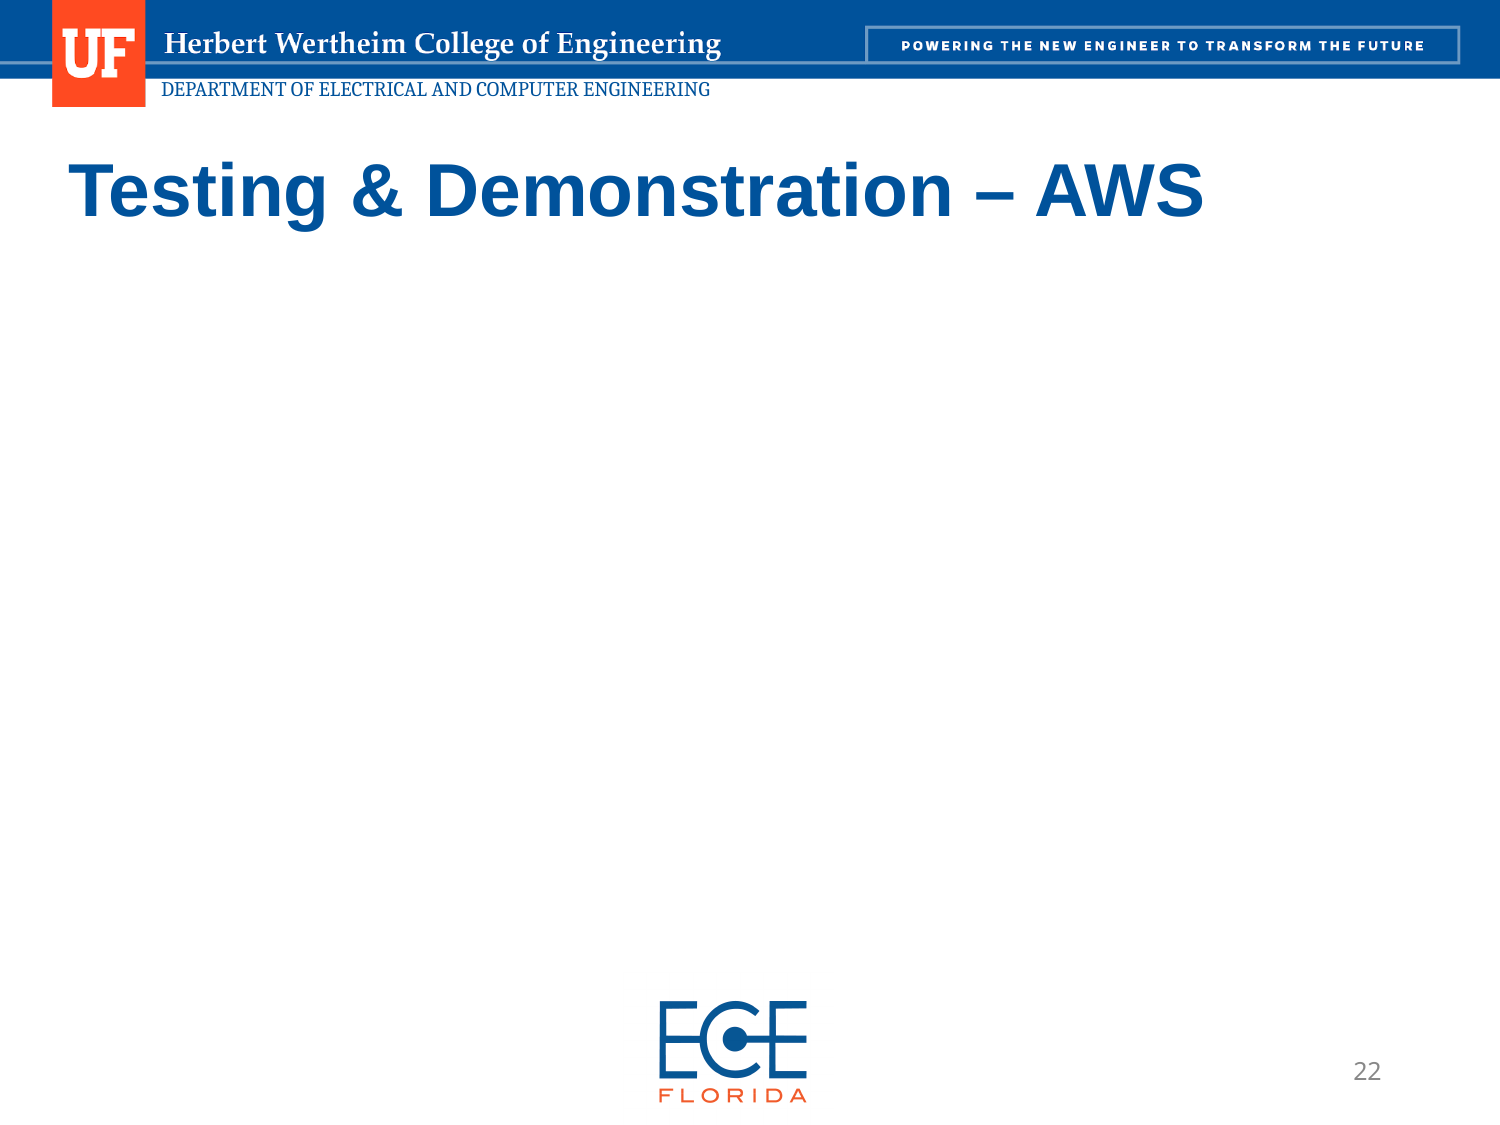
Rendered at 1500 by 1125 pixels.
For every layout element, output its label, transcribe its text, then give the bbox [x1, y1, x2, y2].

picture [623, 972, 834, 1125]
picture [0, 0, 1500, 107]
slide_number 22 [1059, 1042, 1397, 1103]
title Testing & Demonstration – AWS [53, 134, 1404, 301]
